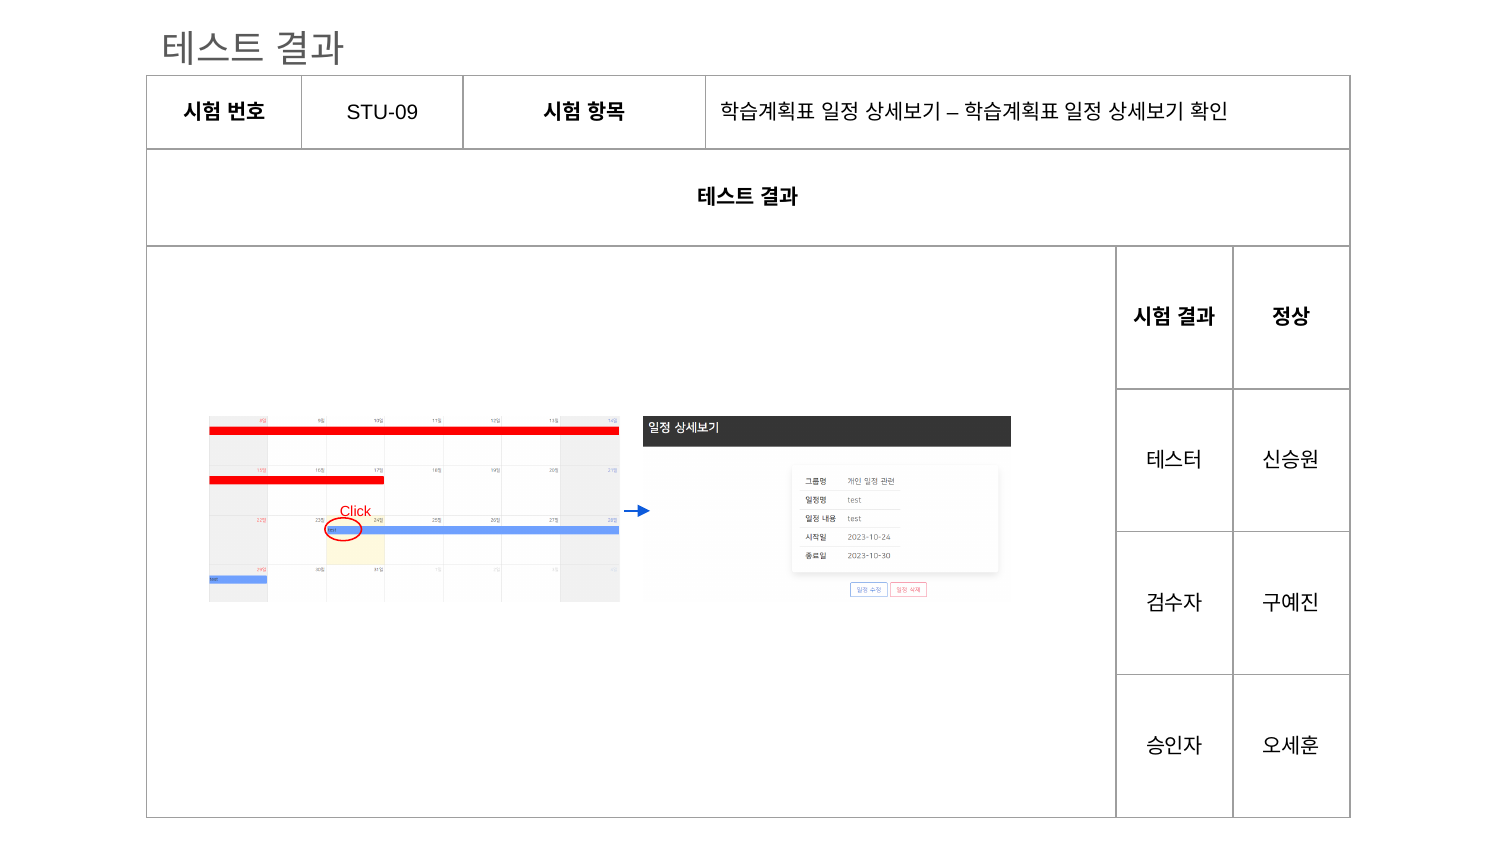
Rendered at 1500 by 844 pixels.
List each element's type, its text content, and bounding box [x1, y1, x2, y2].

table_header STU-09 [302, 76, 462, 148]
table_cell 승인자 [1117, 675, 1232, 817]
table_header 학습계획표 일정 상세보기 – 학습계획표 일정 상세보기 확인 [706, 76, 1349, 148]
picture [643, 416, 1011, 602]
table_cell 구예진 [1234, 532, 1349, 674]
table_header 시험 항목 [464, 76, 705, 148]
table_cell 신승원 [1234, 390, 1349, 531]
picture [209, 416, 621, 602]
table_cell 오세훈 [1234, 675, 1349, 817]
table_cell 검수자 [1117, 532, 1232, 674]
subtitle 테스트 결과 [146, 3, 396, 69]
table_cell 테스터 [1117, 390, 1232, 531]
table_cell 정상 [1234, 247, 1349, 388]
table_cell 시험 결과 [1117, 247, 1232, 388]
table_header 테스트 결과 [147, 150, 1349, 245]
table_header 시험 번호 [147, 76, 301, 148]
table_cell [147, 247, 1115, 817]
